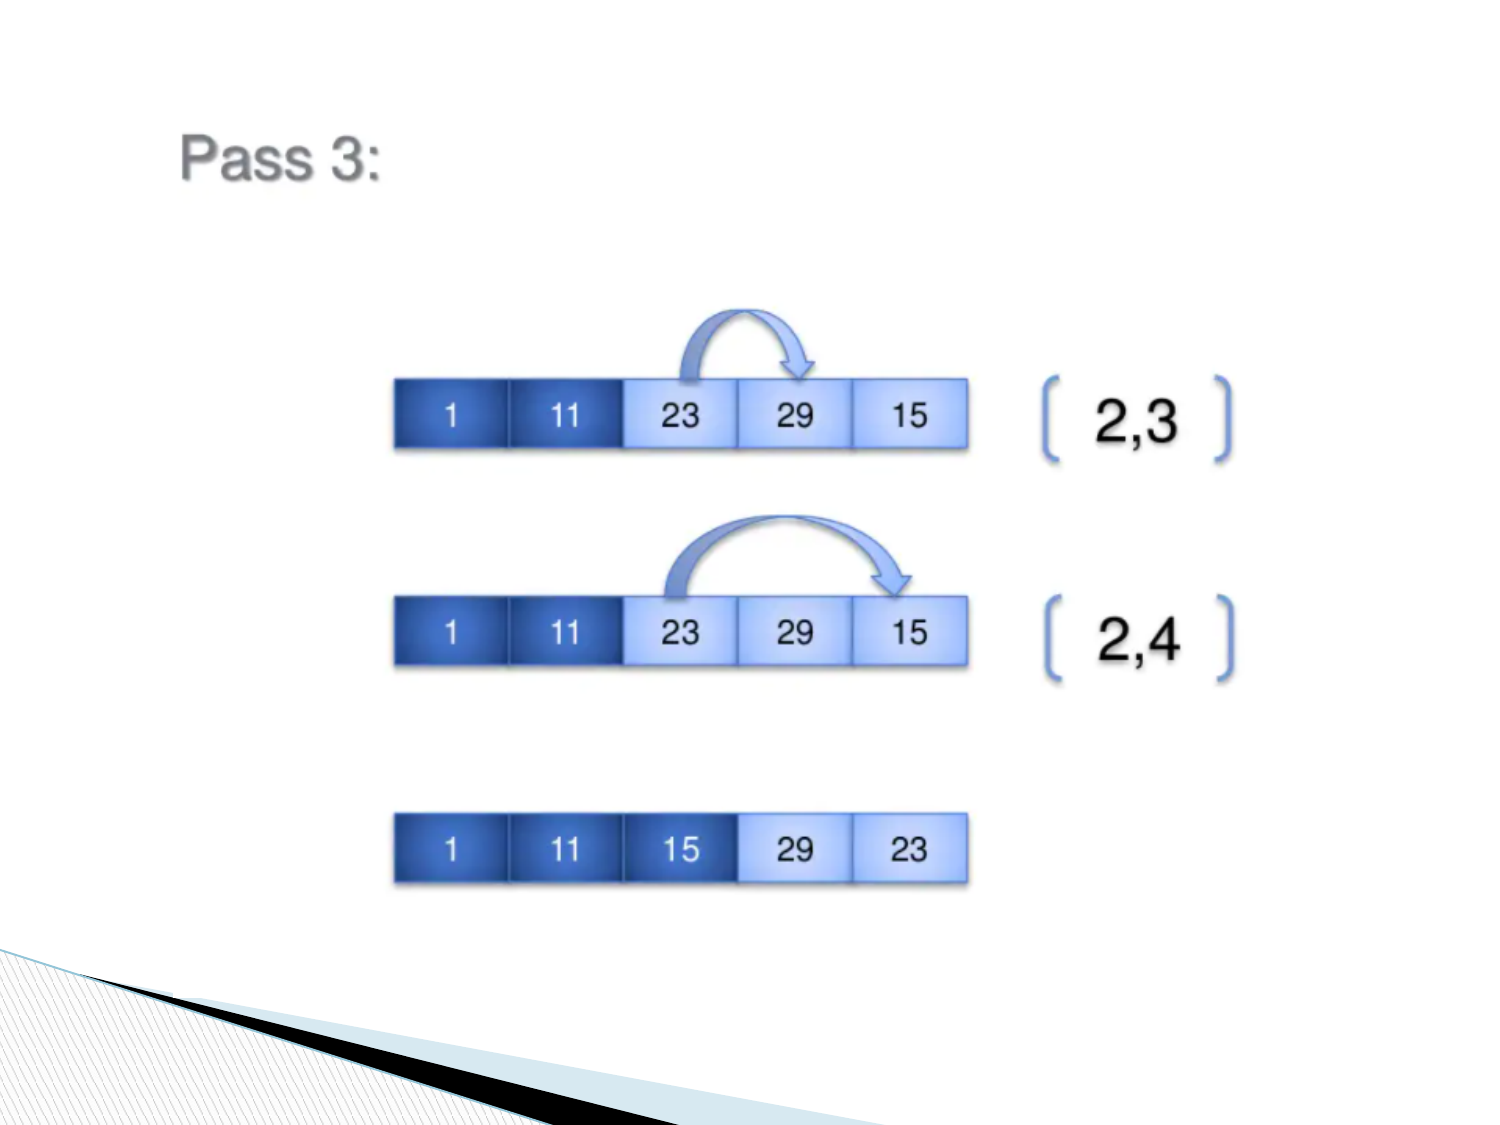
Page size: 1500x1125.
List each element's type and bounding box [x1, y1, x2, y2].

picture [173, 127, 1326, 998]
